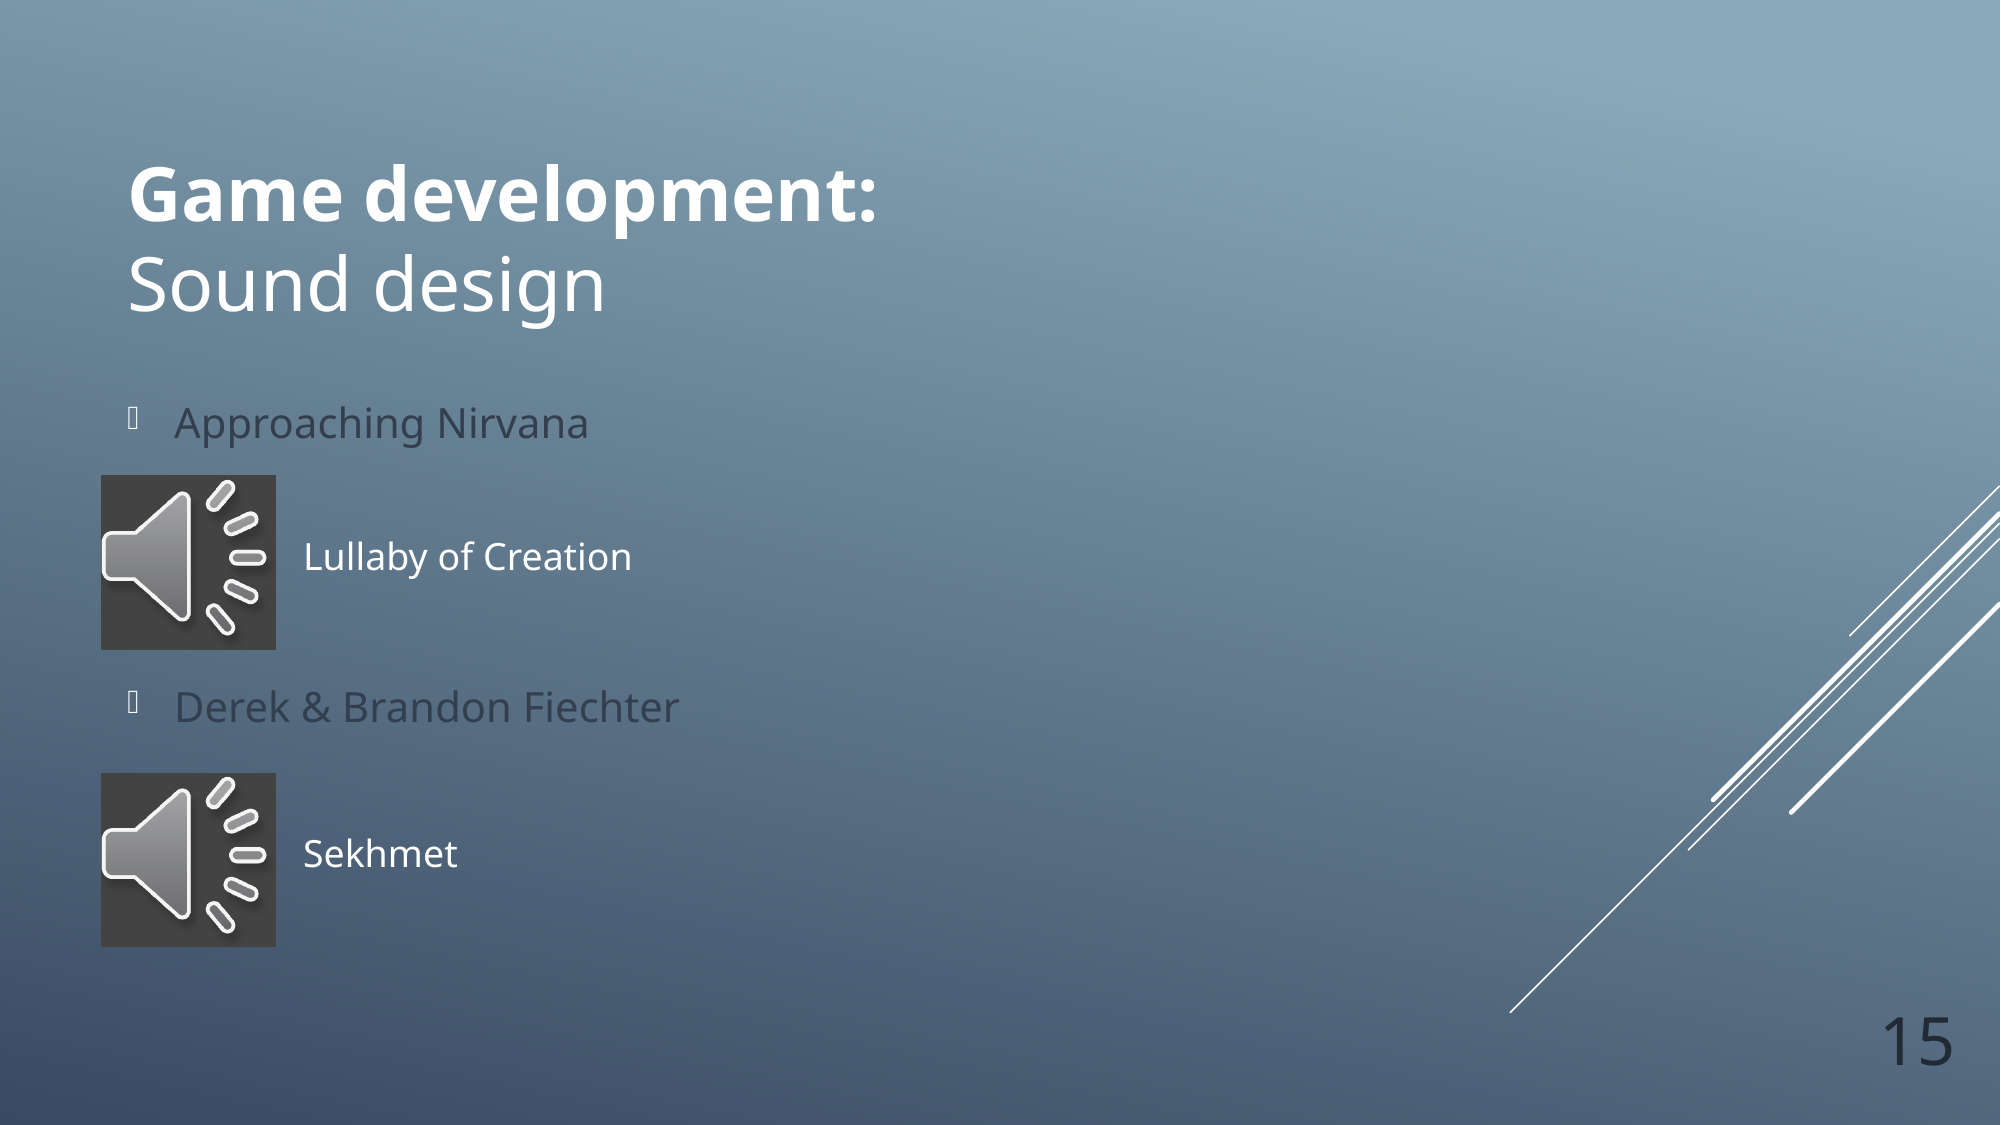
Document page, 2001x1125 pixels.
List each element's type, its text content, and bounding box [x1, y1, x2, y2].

text_box Lullaby of Creation [288, 525, 1120, 586]
slide_number 15 [1783, 987, 1971, 1098]
title Game development: Sound design [112, 112, 1513, 360]
list Approaching Nirvana Derek & Brandon Fiechter [112, 389, 1513, 983]
picture [100, 771, 277, 949]
text_box Sekhmet [288, 822, 794, 883]
picture [100, 474, 277, 651]
